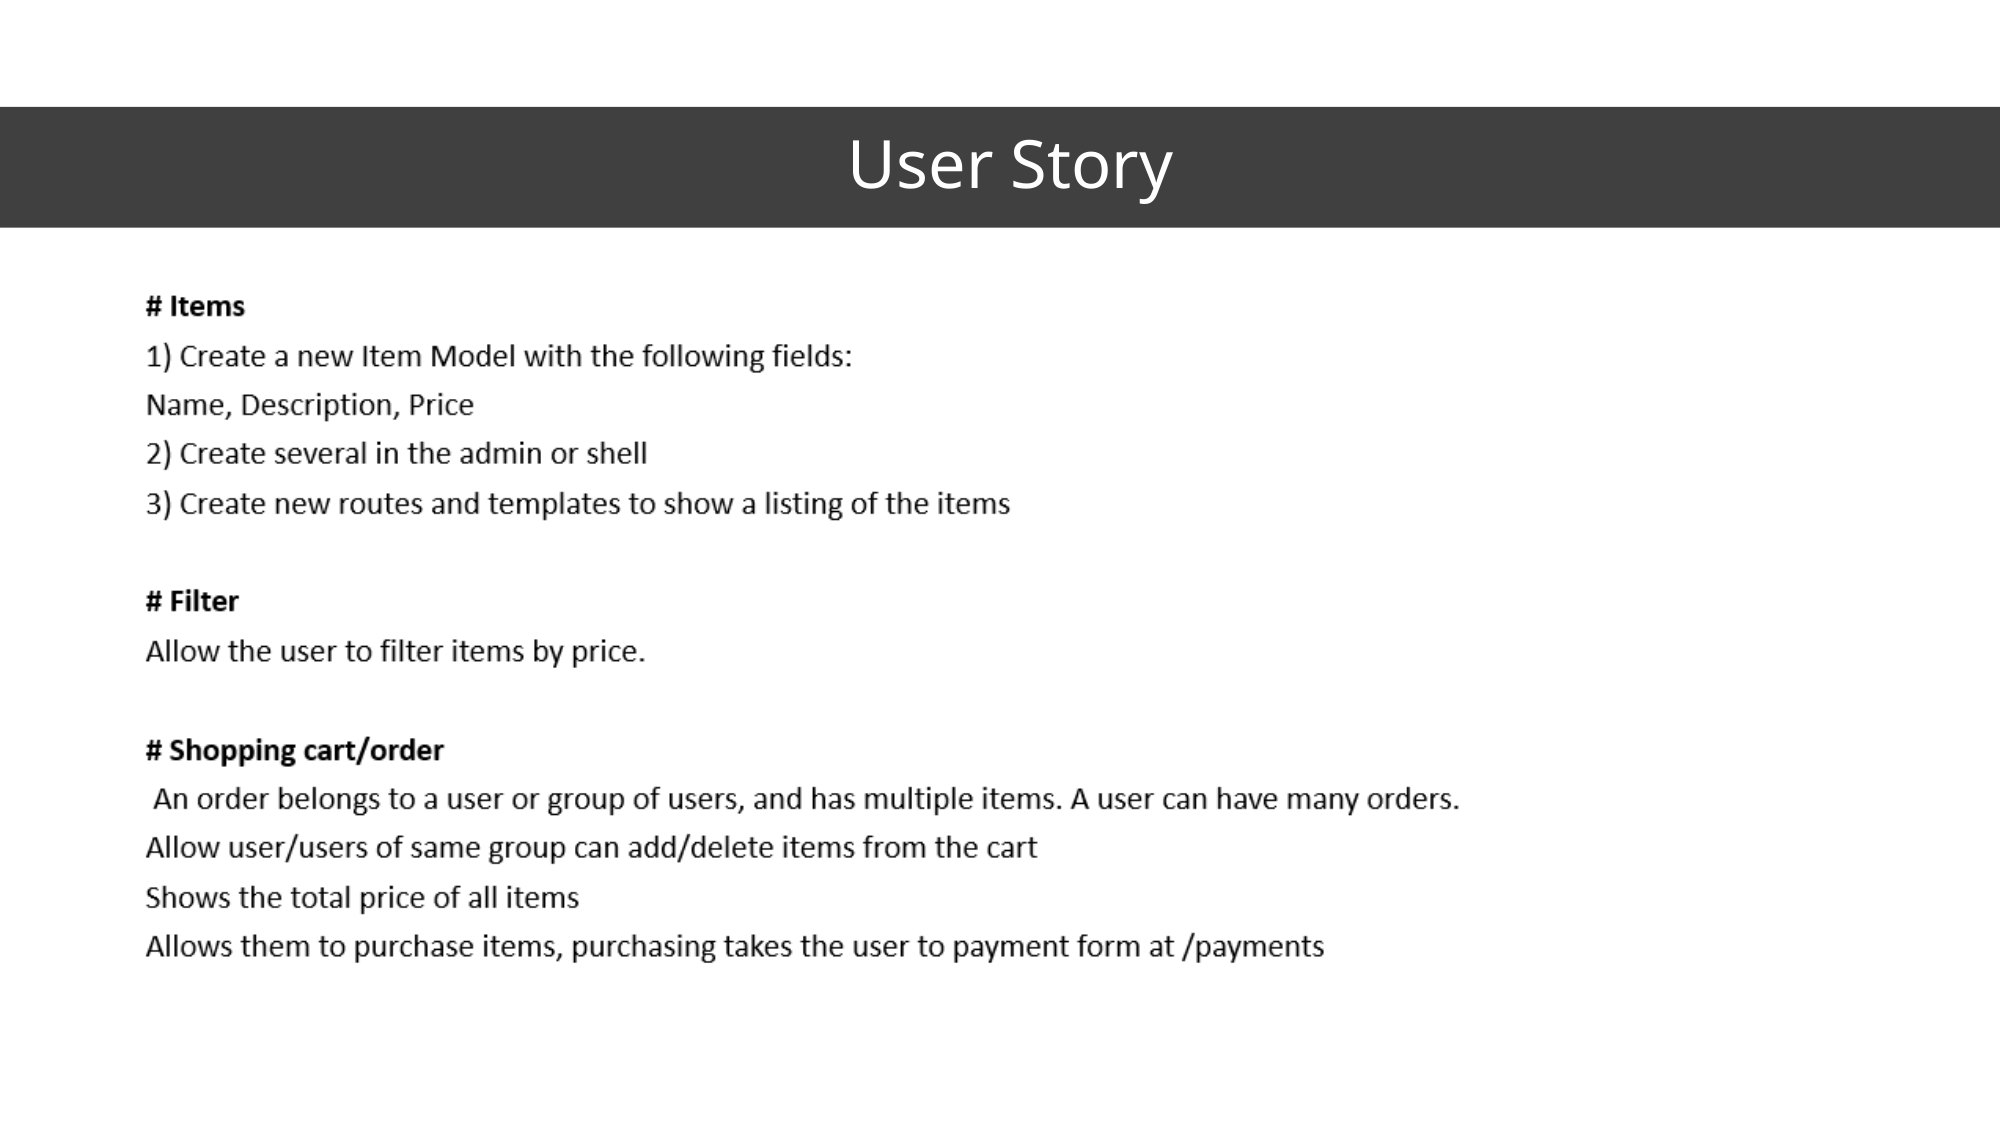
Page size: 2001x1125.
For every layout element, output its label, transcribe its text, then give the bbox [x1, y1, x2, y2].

picture [126, 274, 1874, 996]
text_box [0, 106, 2000, 229]
title User Story [91, 105, 1931, 228]
